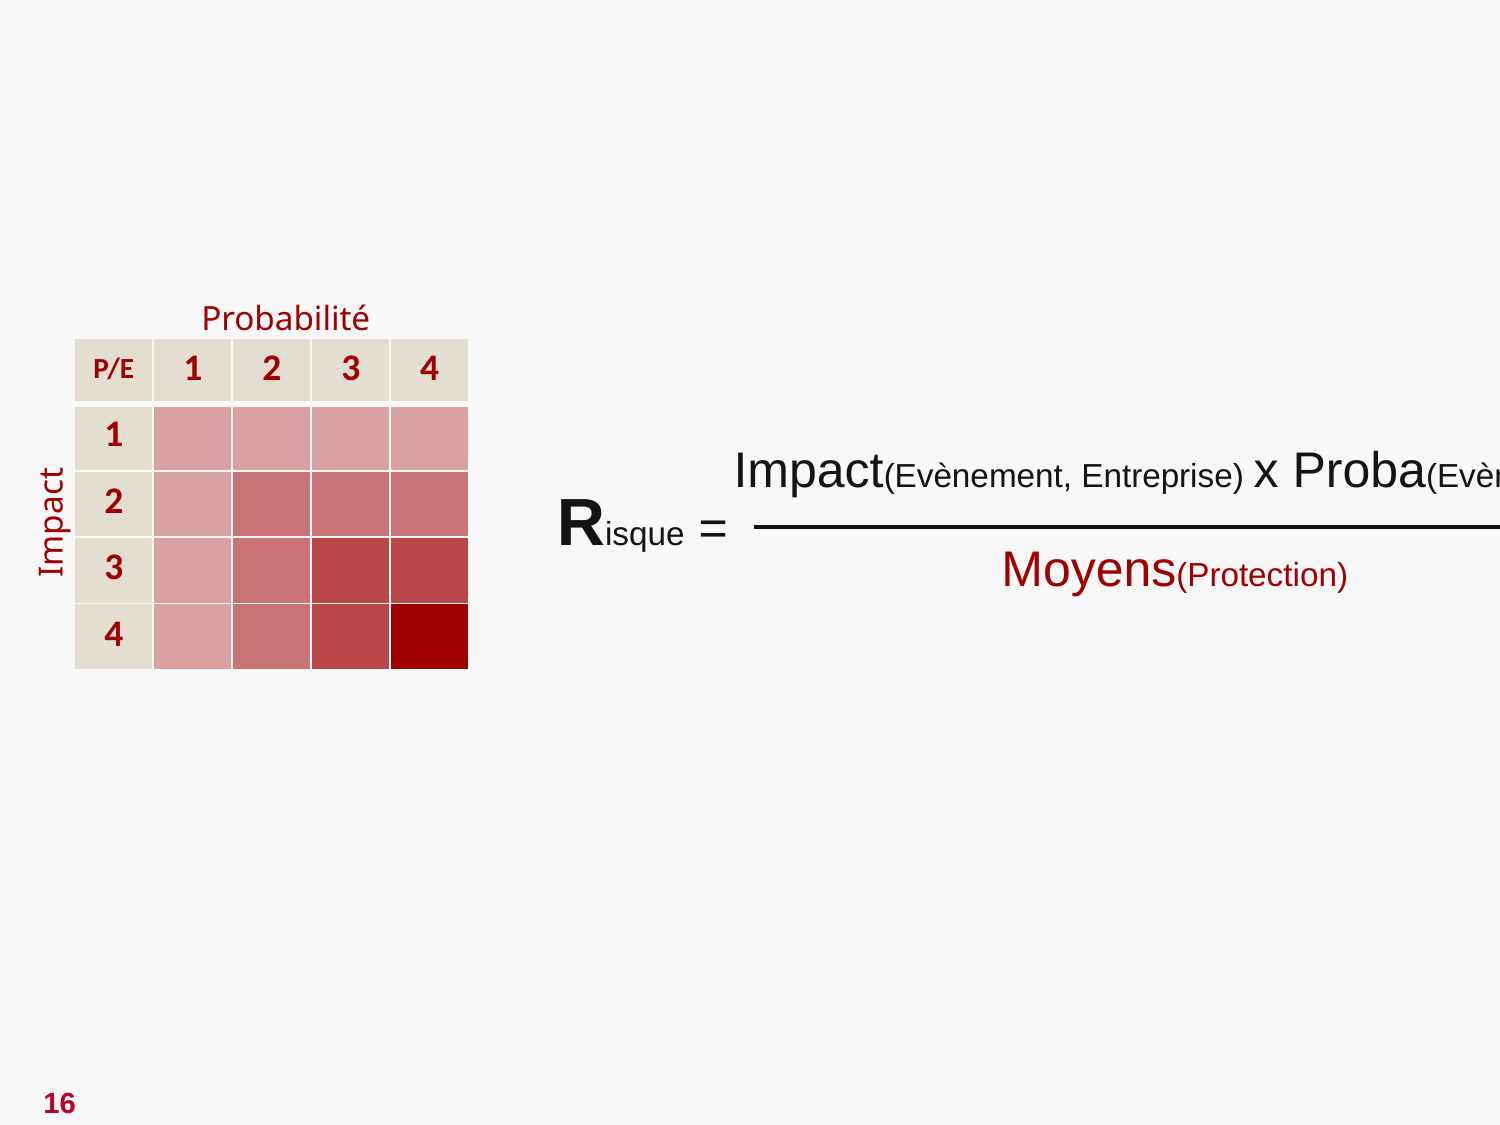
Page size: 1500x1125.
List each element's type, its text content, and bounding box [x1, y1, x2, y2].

table_cell [312, 407, 389, 470]
text_box Probabilité [138, 297, 434, 338]
table_header 3 [312, 339, 389, 401]
table_cell [233, 604, 310, 669]
text_box Impact [29, 375, 70, 671]
table_cell [312, 604, 389, 669]
table_cell 1 [75, 407, 152, 470]
table_cell 4 [75, 604, 152, 669]
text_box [544, 431, 1500, 604]
table_cell [391, 472, 468, 536]
table_cell [233, 407, 310, 470]
table_cell [312, 538, 389, 603]
table_cell [233, 538, 310, 603]
table_cell [154, 407, 231, 470]
table_cell [154, 472, 231, 536]
table_cell [154, 538, 231, 603]
table_cell 2 [75, 472, 152, 536]
table_header 1 [154, 339, 231, 401]
table_cell [233, 472, 310, 536]
table_cell [391, 407, 468, 470]
table_cell [312, 472, 389, 536]
table_header P/E [75, 339, 152, 401]
table_cell [154, 604, 231, 669]
table_header 4 [391, 339, 468, 401]
table_cell [391, 604, 468, 669]
table_cell 3 [75, 538, 152, 603]
table_header 2 [233, 339, 310, 401]
table_cell [391, 538, 468, 603]
